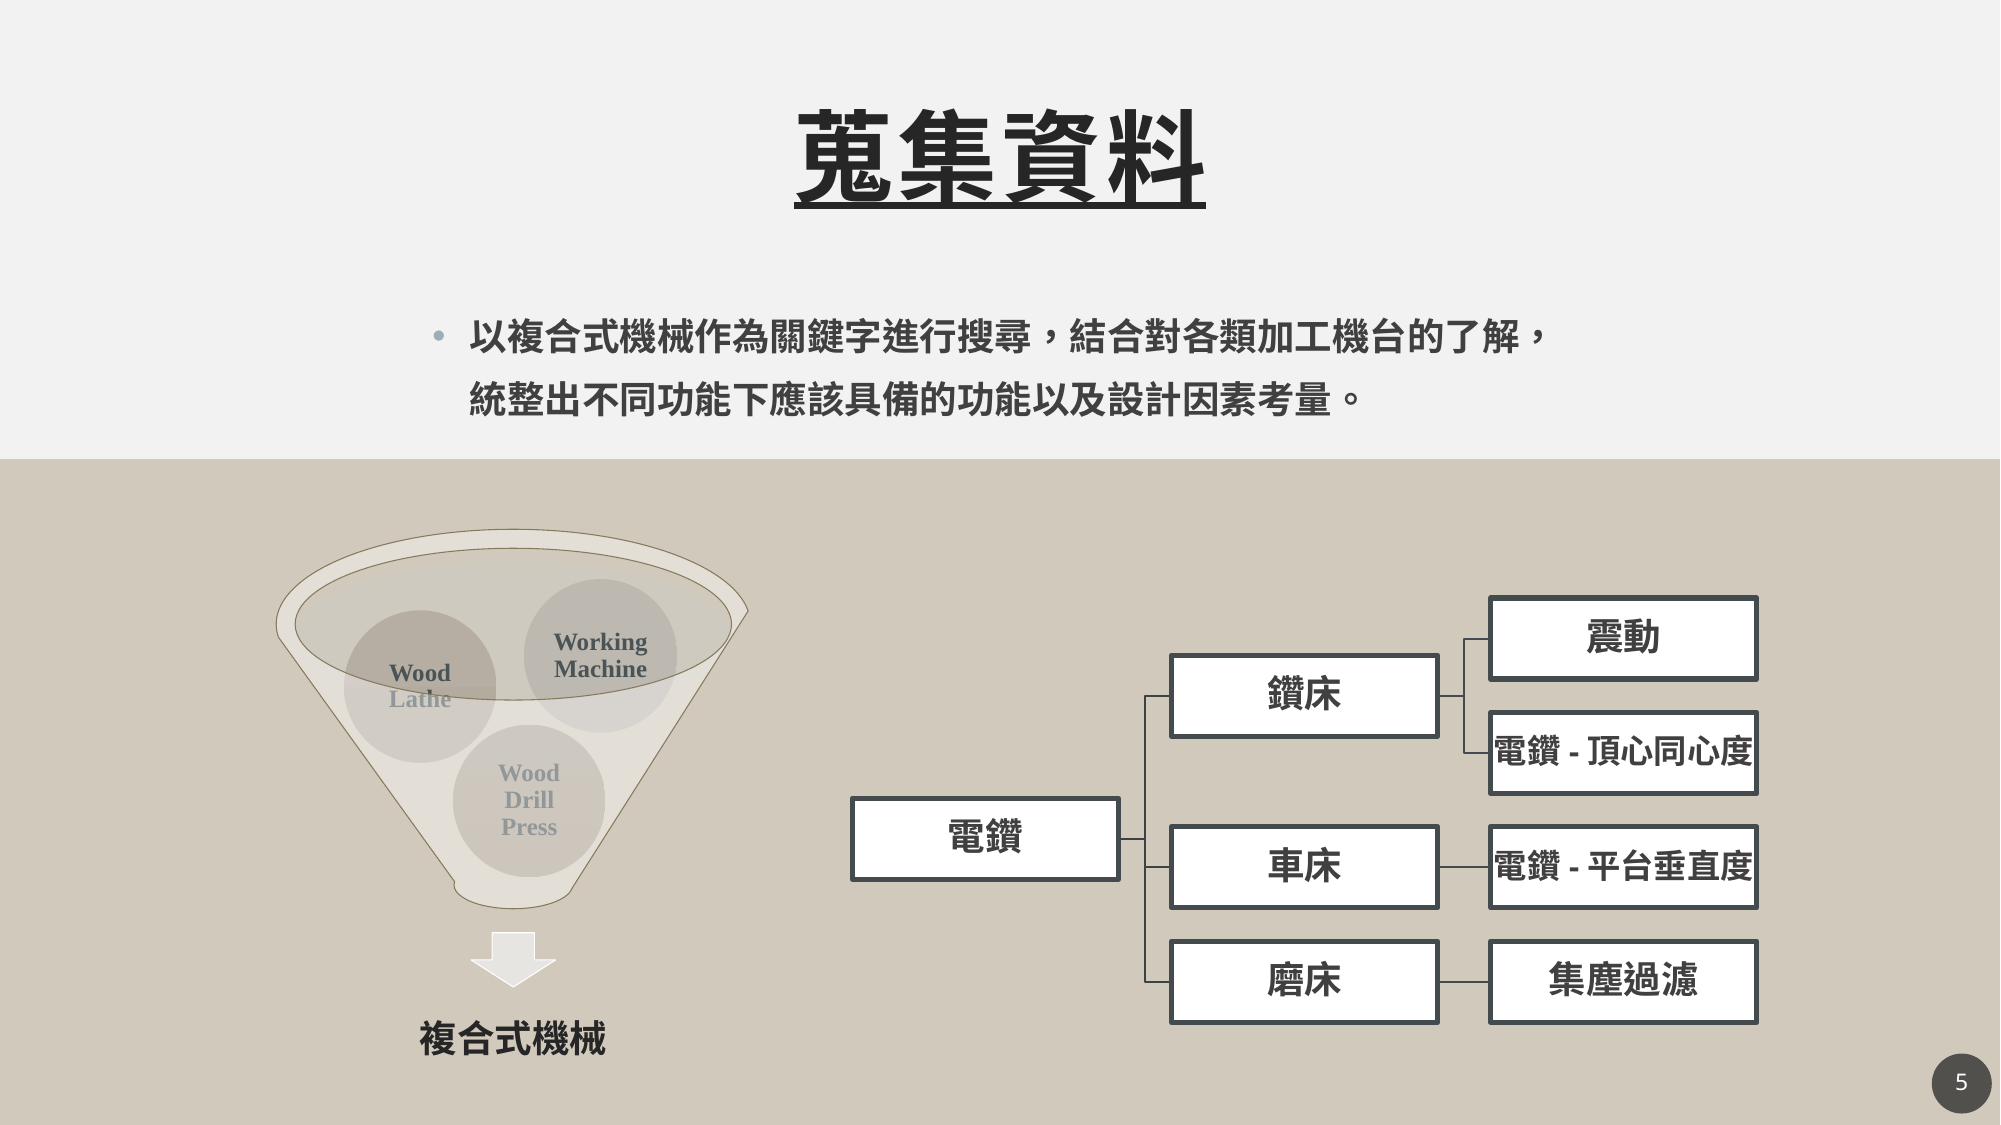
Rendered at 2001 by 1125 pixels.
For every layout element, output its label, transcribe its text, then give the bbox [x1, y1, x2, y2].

list 以複合式機械作為關鍵字進行搜尋，結合對各類加工機台的了解，統整出不同功能下應該具備的功能以及設計因素考量。 [417, 287, 1583, 460]
slide_number 5 [1931, 1053, 1992, 1114]
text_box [174, 529, 1758, 1092]
title 蒐集資料 [363, 62, 1637, 262]
text_box [0, 458, 2000, 1125]
